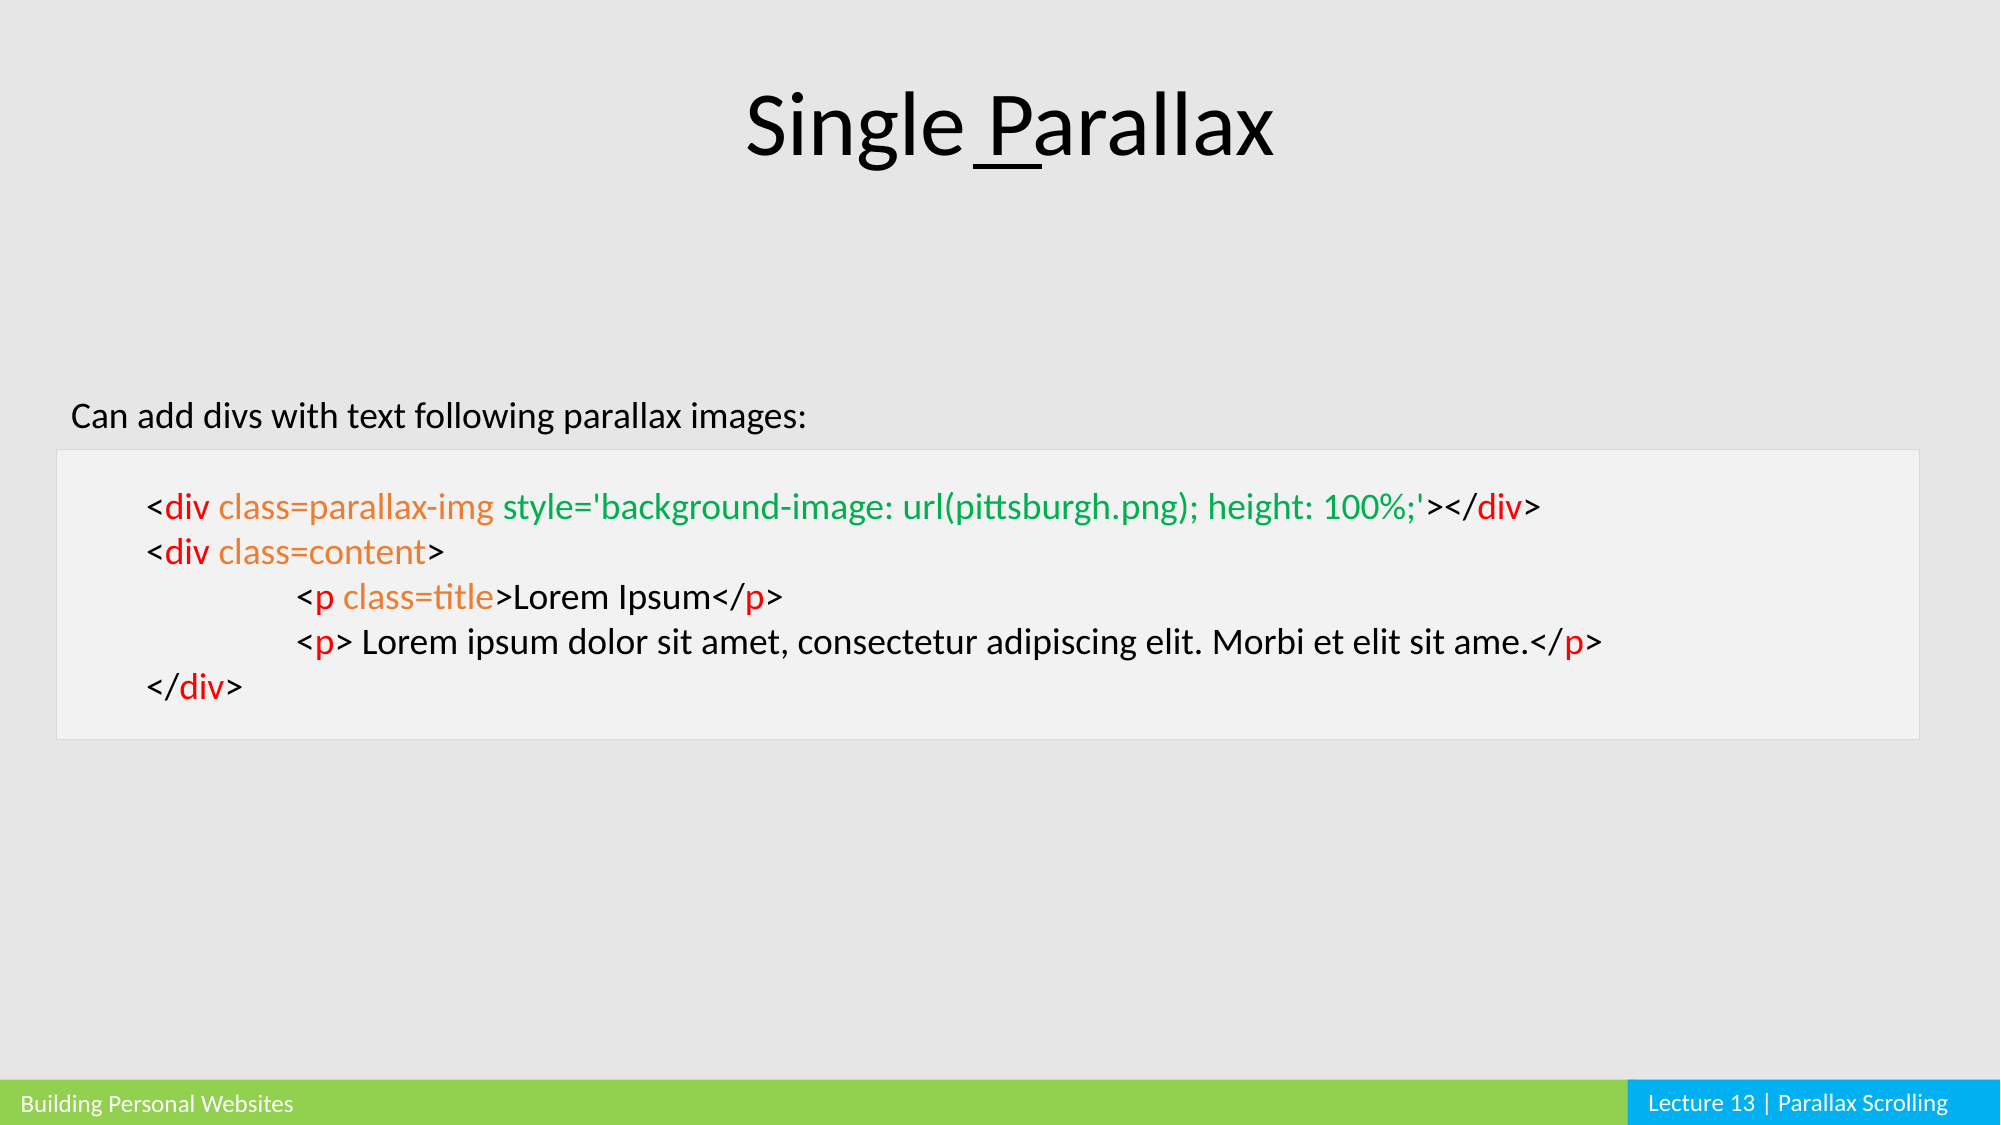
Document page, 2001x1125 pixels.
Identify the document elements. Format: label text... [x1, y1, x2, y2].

text_box <div class=parallax-img style='background-image: url(pittsburgh.png); height: 100%;'></div> <div class=content> <p class=title>Lorem Ipsum</p> <p> Lorem ipsum dolor sit amet, consectetur adipiscing elit. Morbi et elit sit ame.</p> </div> [55, 448, 1920, 741]
text_box Lecture 13 | Parallax Scrolling [1633, 1079, 2000, 1124]
text_box Can add divs with text following parallax images: [56, 384, 823, 444]
text_box Single Parallax [692, 1, 1329, 182]
text_box [1627, 1079, 2000, 1125]
text_box Building Personal Websites [5, 1079, 446, 1125]
text_box [446, 1079, 1627, 1125]
text_box [0, 1079, 5, 1125]
